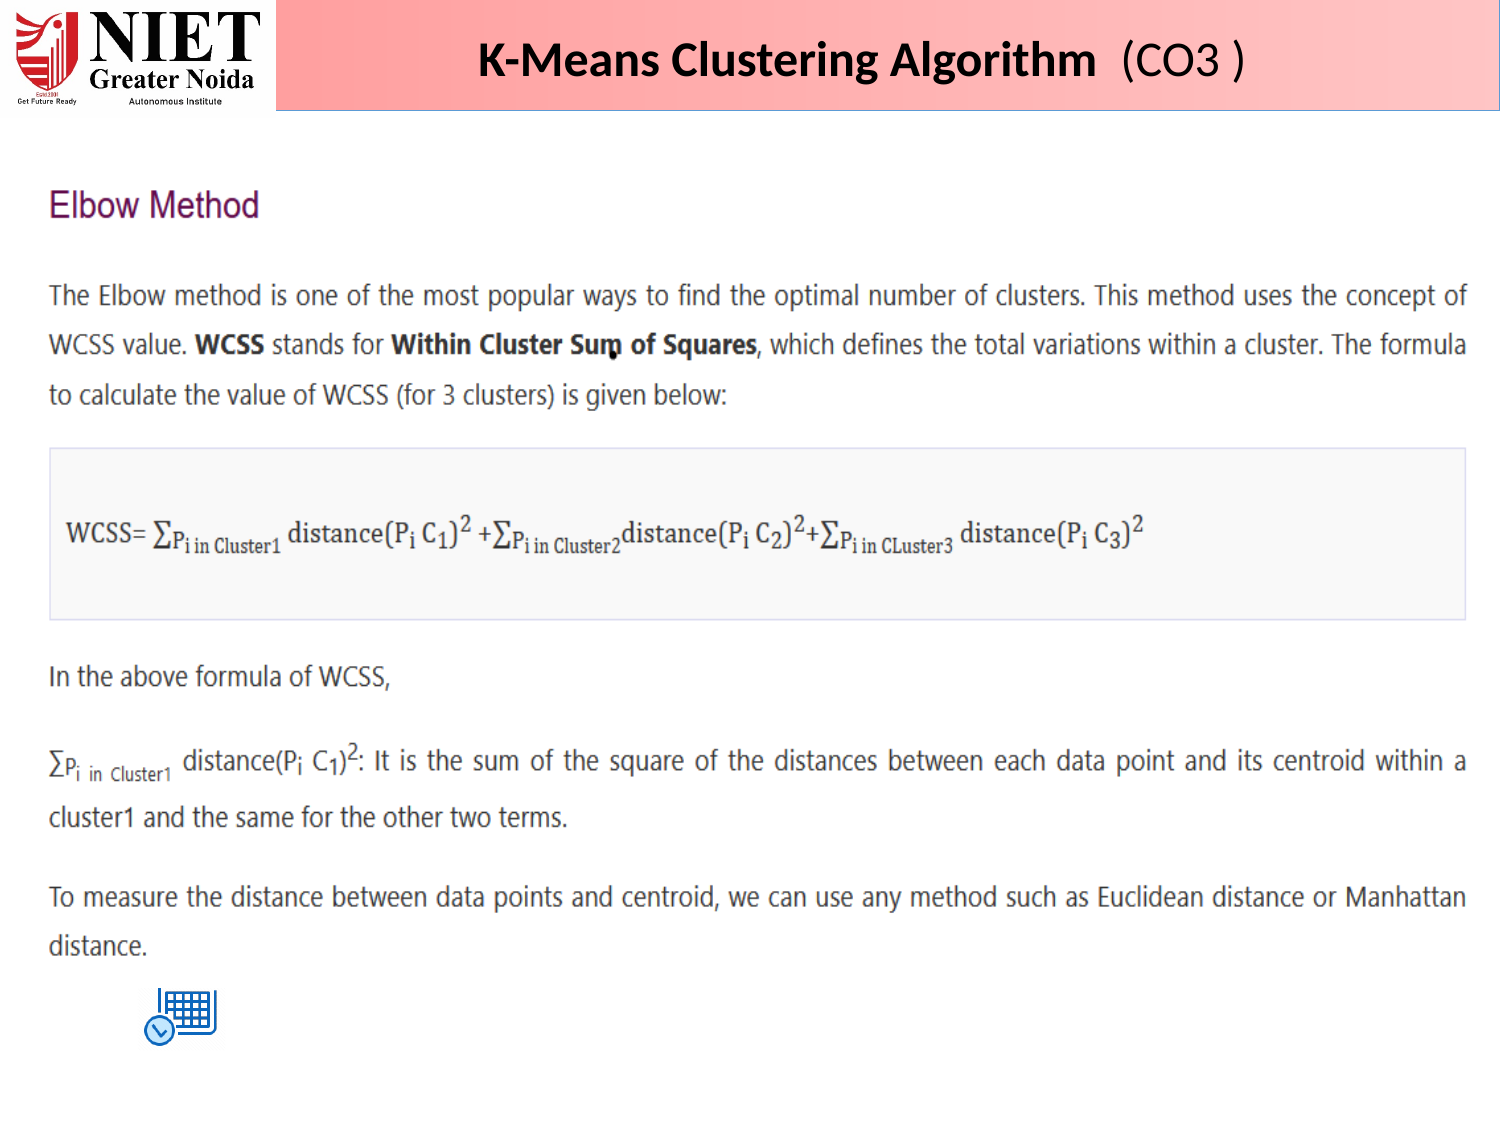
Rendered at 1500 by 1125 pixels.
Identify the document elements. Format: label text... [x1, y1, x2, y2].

picture [137, 988, 226, 1051]
picture [0, 0, 276, 118]
text_box K-Means Clustering Algorithm (CO3 ) [335, 9, 1390, 103]
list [35, 160, 1486, 988]
